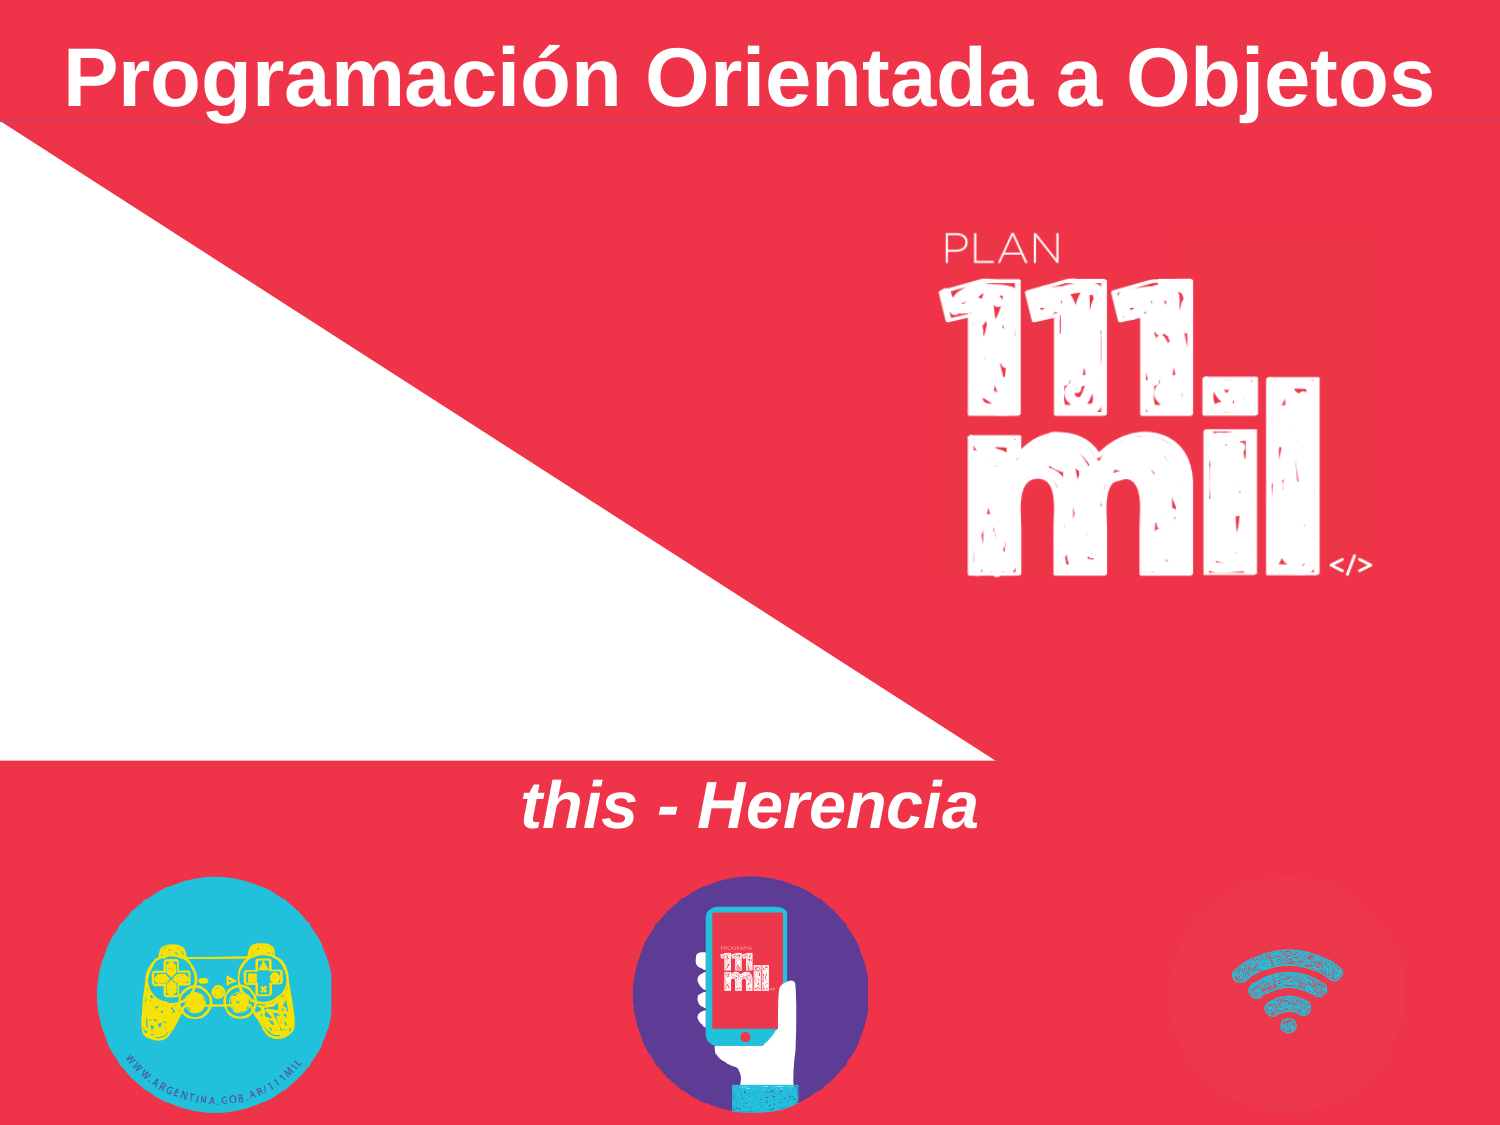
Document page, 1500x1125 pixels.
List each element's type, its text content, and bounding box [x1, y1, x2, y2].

subtitle this - Herencia [0, 763, 1500, 854]
title Programación Orientada a Objetos [0, 0, 1500, 133]
